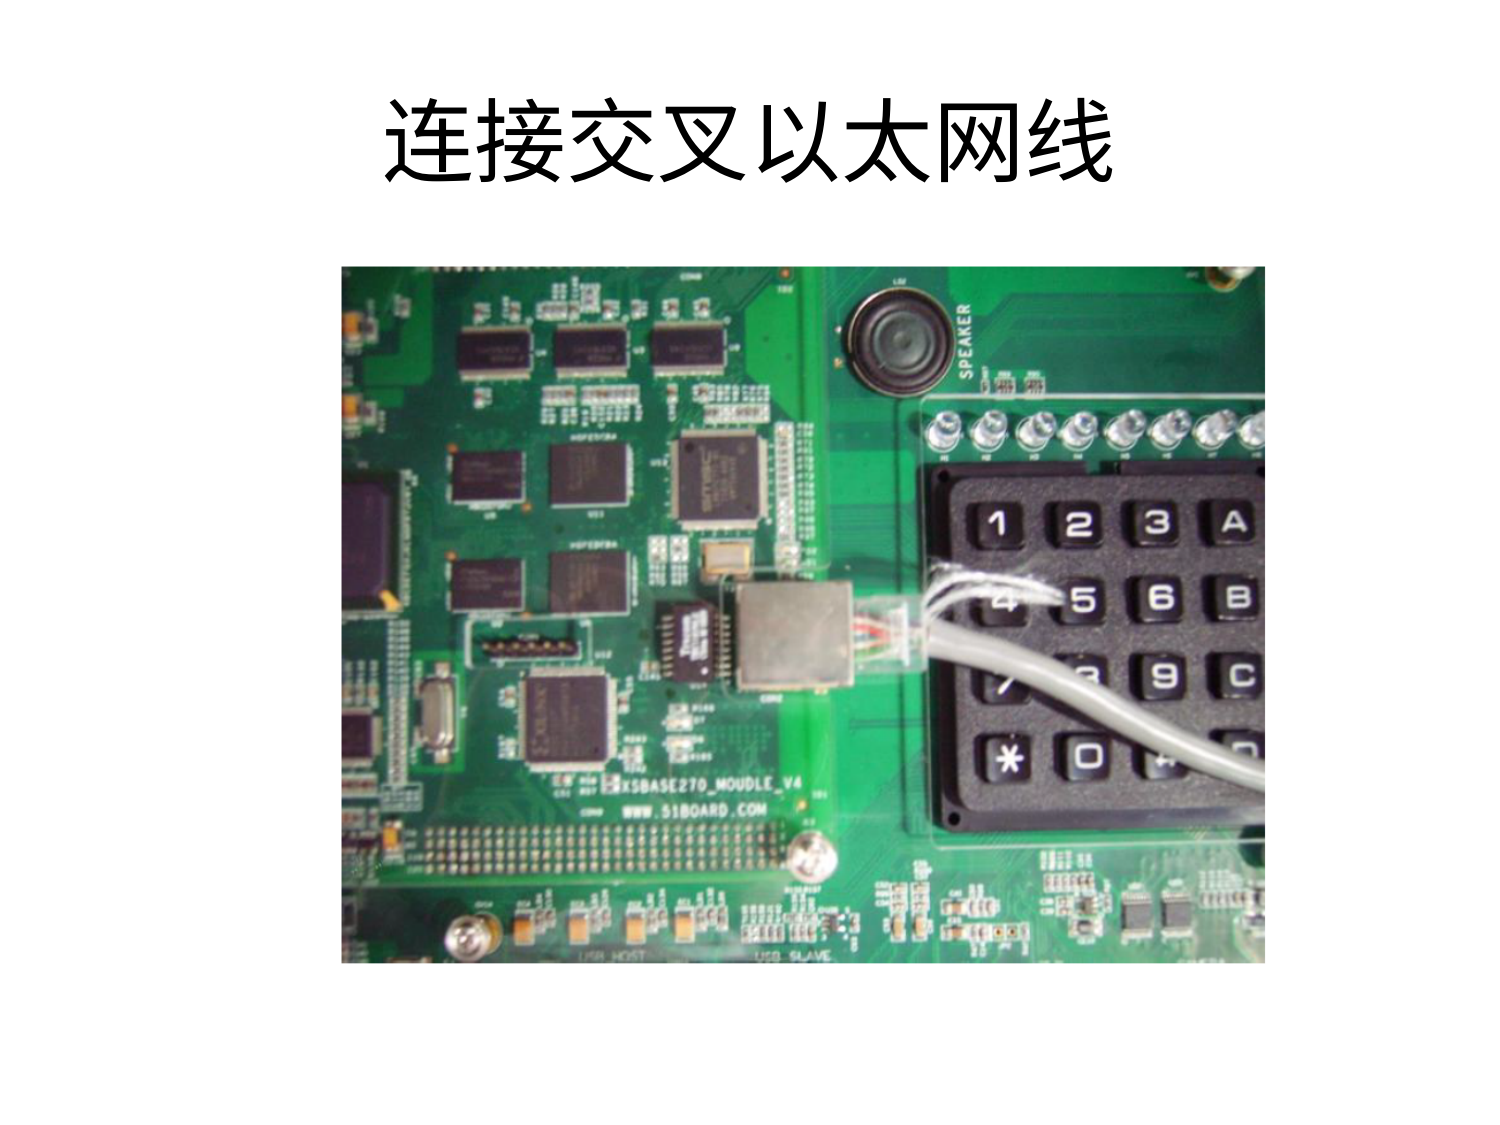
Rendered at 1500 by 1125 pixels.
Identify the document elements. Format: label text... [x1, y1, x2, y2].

picture [337, 262, 1272, 968]
title 连接交叉以太网线 [75, 45, 1425, 233]
